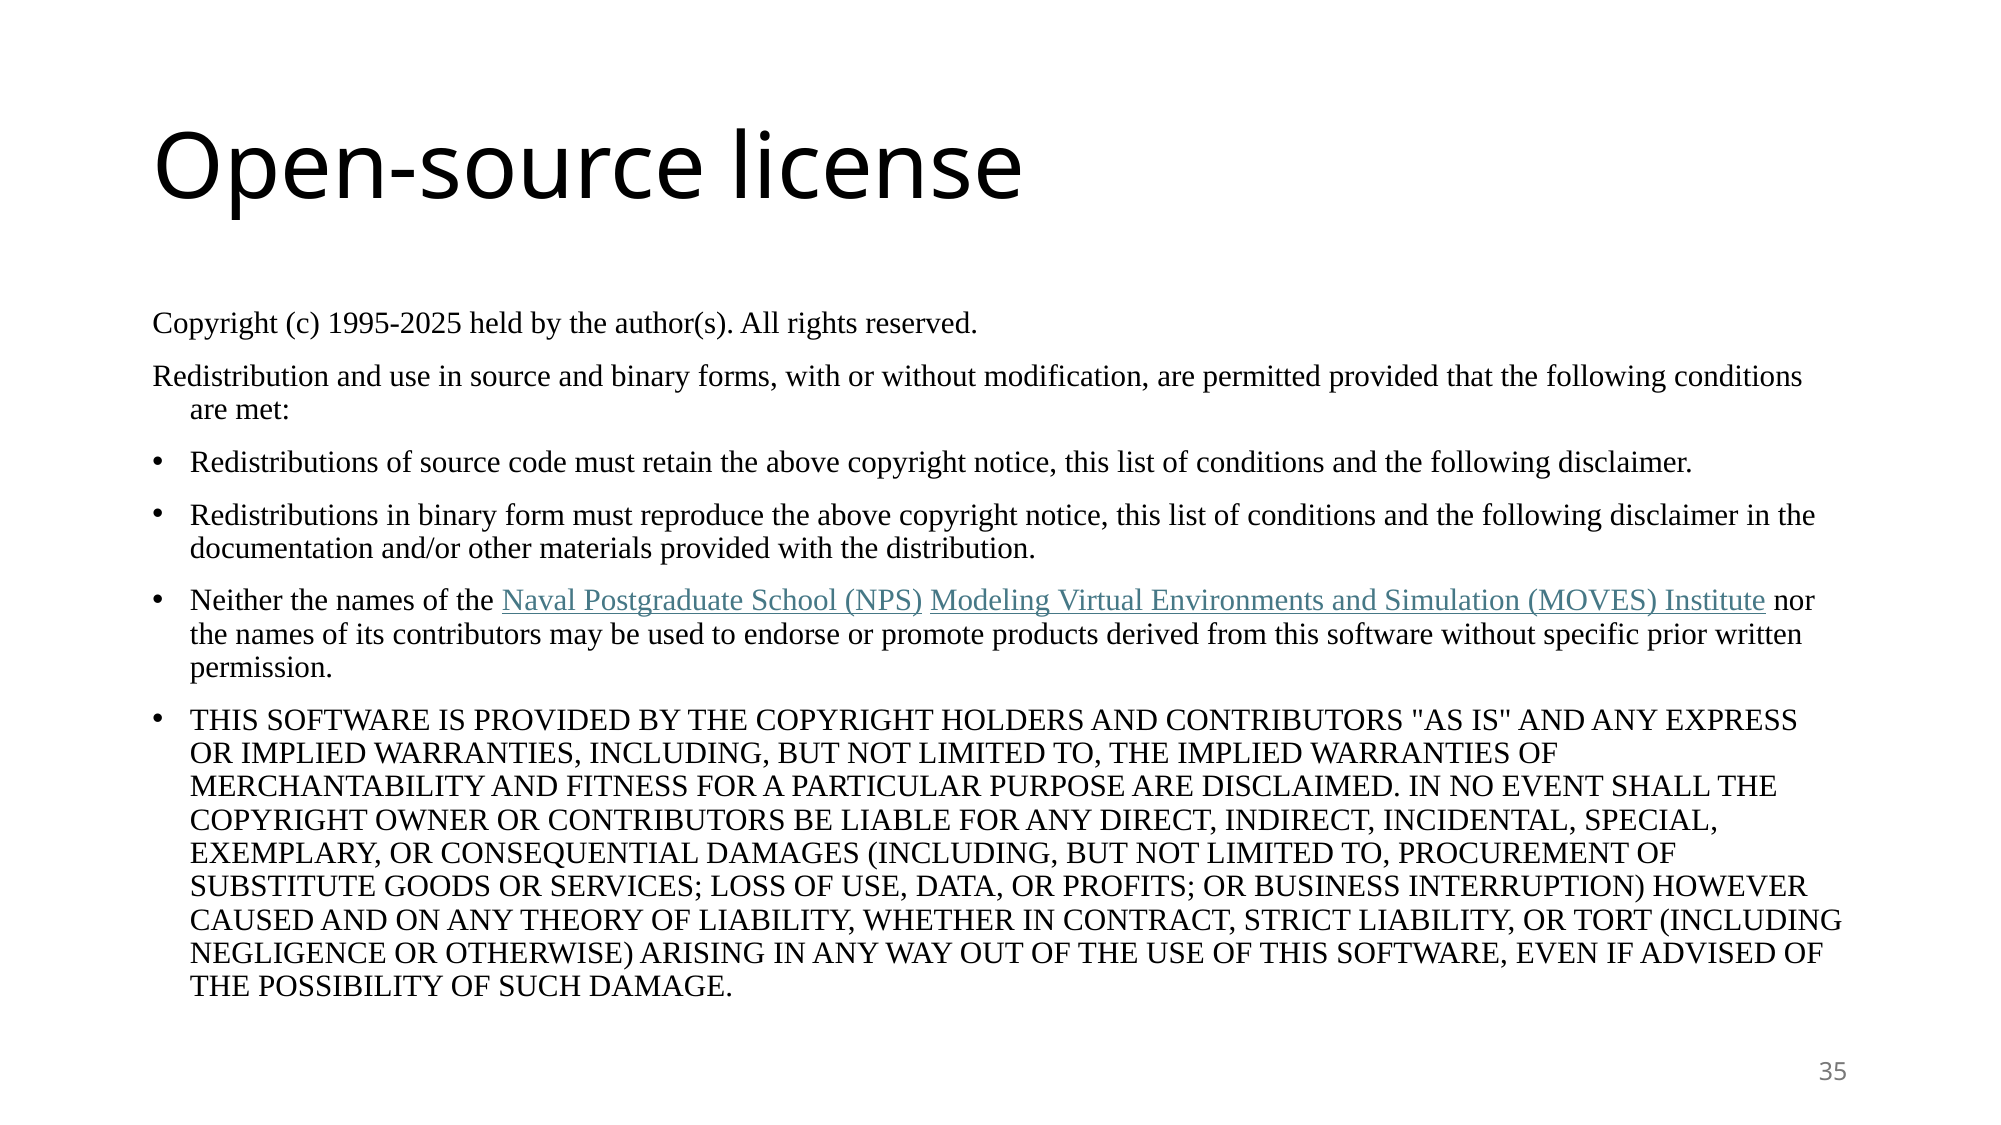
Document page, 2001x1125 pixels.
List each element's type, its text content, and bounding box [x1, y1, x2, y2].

slide_number 35 [1412, 1042, 1863, 1103]
list Copyright (c) 1995-2025 held by the author(s). All rights reserved. Redistribution and use in source and binary forms, with or without modification, are permitted provided that the following conditions are met: Redistributions of source code must retain the above copyright notice, this list of conditions and the following disclaimer. Redistributions in binary form must reproduce the above copyright notice, this list of conditions and the following disclaimer in the documentation and/or other materials provided with the distribution. Neither the names of the Naval Postgraduate School (NPS) Modeling Virtual Environments and Simulation (MOVES) Institute nor the names of its contributors may be used to endorse or promote products derived from this software without specific prior written permission. THIS SOFTWARE IS PROVIDED BY THE COPYRIGHT HOLDERS AND CONTRIBUTORS "AS IS" AND ANY EXPRESS OR IMPLIED WARRANTIES, INCLUDING, BUT NOT LIMITED TO, THE IMPLIED WARRANTIES OF MERCHANTABILITY AND FITNESS FOR A PARTICULAR PURPOSE ARE DISCLAIMED. IN NO EVENT SHALL THE COPYRIGHT OWNER OR CONTRIBUTORS BE LIABLE FOR ANY DIRECT, INDIRECT, INCIDENTAL, SPECIAL, EXEMPLARY, OR CONSEQUENTIAL DAMAGES (INCLUDING, BUT NOT LIMITED TO, PROCUREMENT OF SUBSTITUTE GOODS OR SERVICES; LOSS OF USE, DATA, OR PROFITS; OR BUSINESS INTERRUPTION) HOWEVER CAUSED AND ON ANY THEORY OF LIABILITY, WHETHER IN CONTRACT, STRICT LIABILITY, OR TORT (INCLUDING NEGLIGENCE OR OTHERWISE) ARISING IN ANY WAY OUT OF THE USE OF THIS SOFTWARE, EVEN IF ADVISED OF THE POSSIBILITY OF SUCH DAMAGE. [137, 299, 1863, 1014]
title Open-source license [137, 59, 1863, 278]
